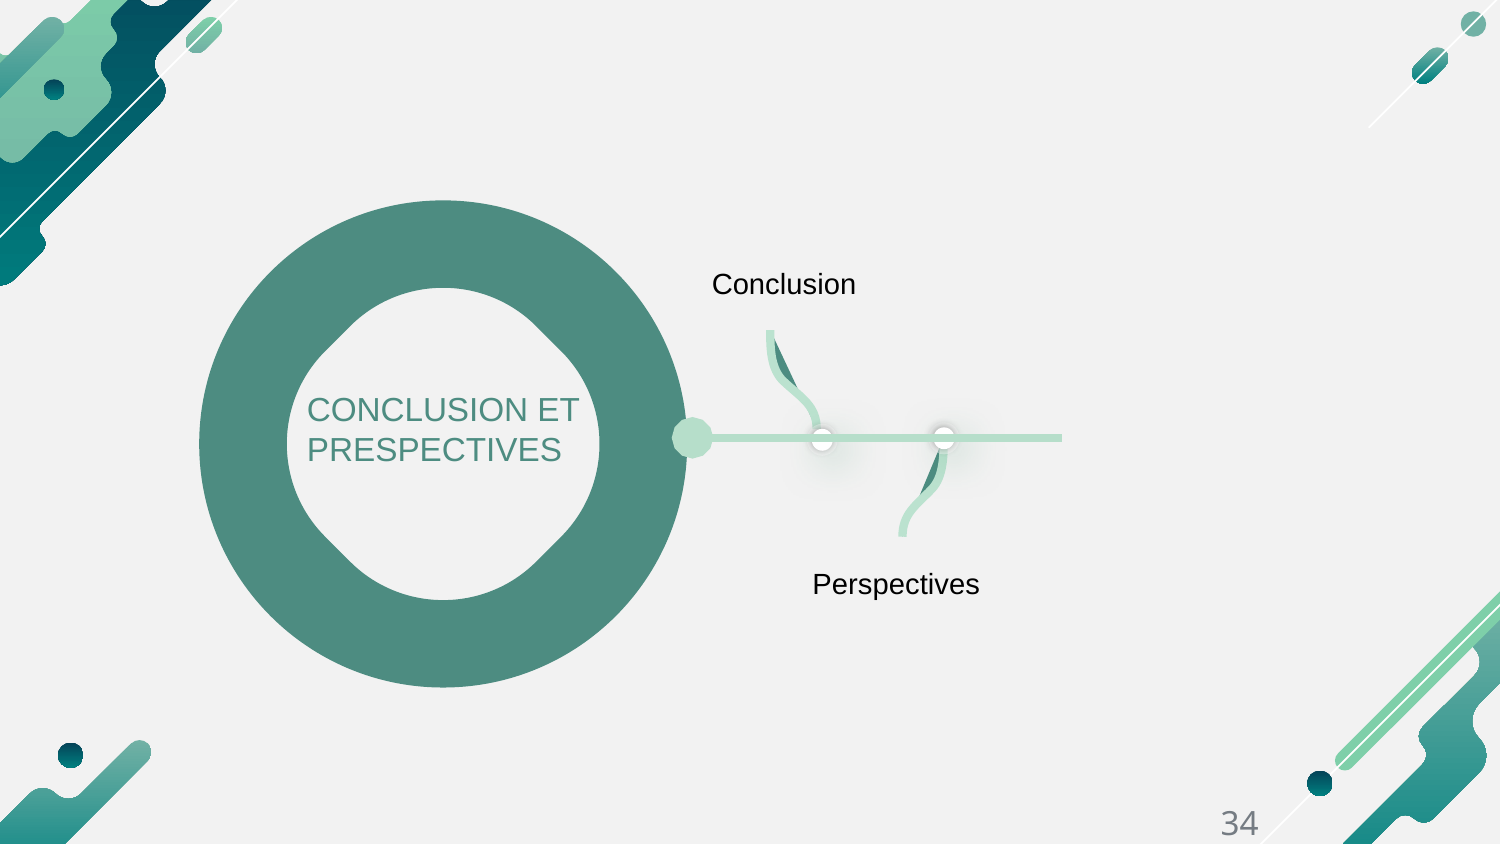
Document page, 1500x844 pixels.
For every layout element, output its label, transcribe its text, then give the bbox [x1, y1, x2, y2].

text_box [928, 421, 960, 437]
text_box Conclusion [649, 257, 919, 308]
text_box [199, 200, 687, 688]
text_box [806, 447, 838, 457]
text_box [806, 423, 838, 437]
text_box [928, 447, 960, 455]
text_box 34 [1163, 782, 1259, 844]
text_box CONCLUSION ET PRESPECTIVES [292, 380, 599, 516]
text_box Perspectives [761, 558, 1031, 609]
text_box [901, 465, 942, 537]
text_box [769, 330, 817, 421]
